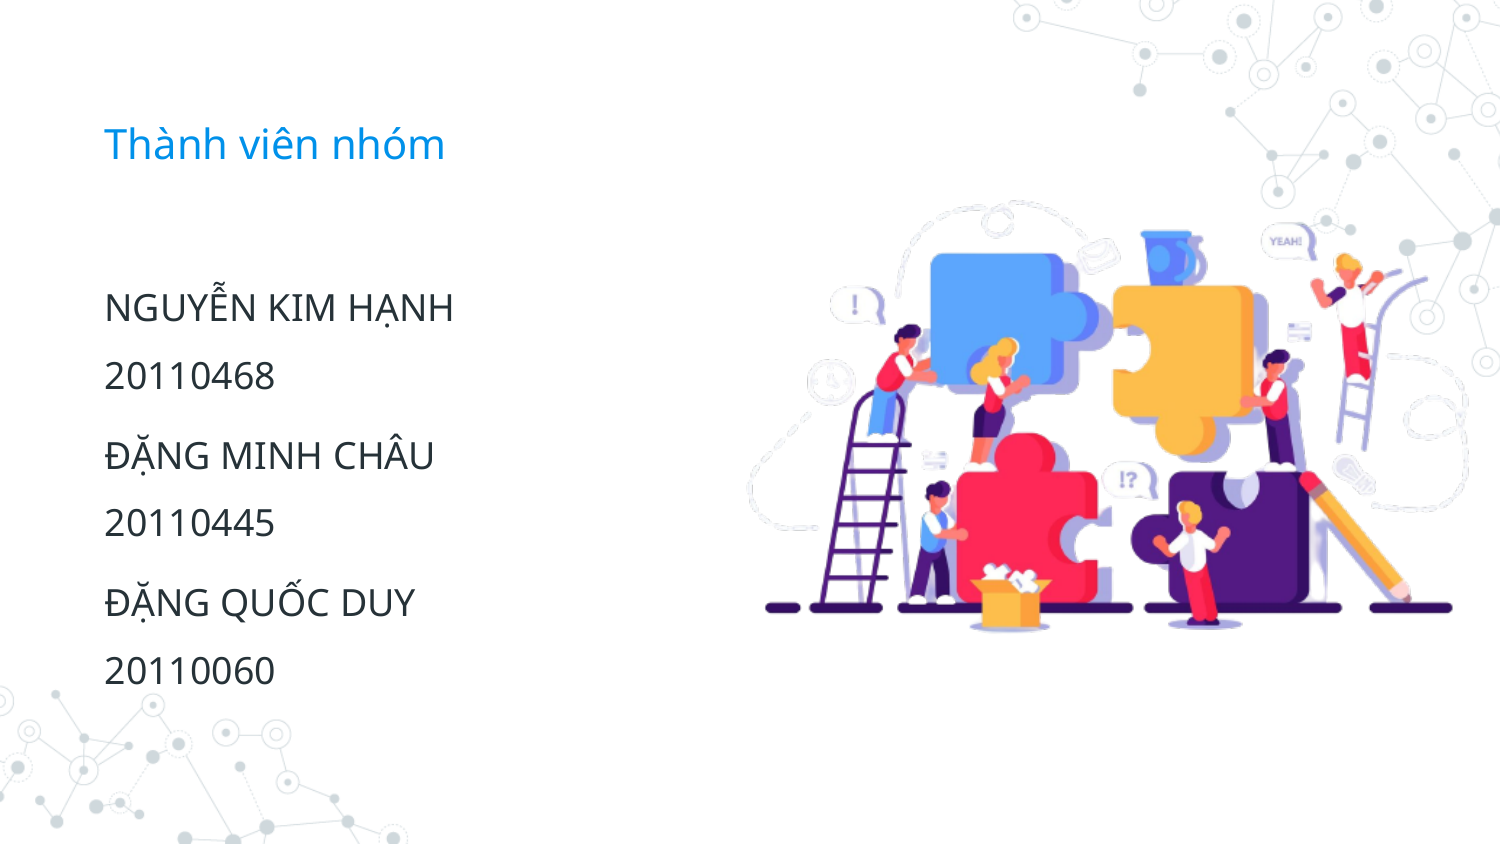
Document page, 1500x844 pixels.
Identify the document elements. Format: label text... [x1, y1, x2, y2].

text_box NGUYỄN KIM HẠNH 20110468 ĐẶNG MINH CHÂU 20110445 ĐẶNG QUỐC DUY 20110060 [89, 246, 664, 625]
picture [0, 0, 1500, 844]
title Thành viên nhóm [89, 68, 1332, 184]
